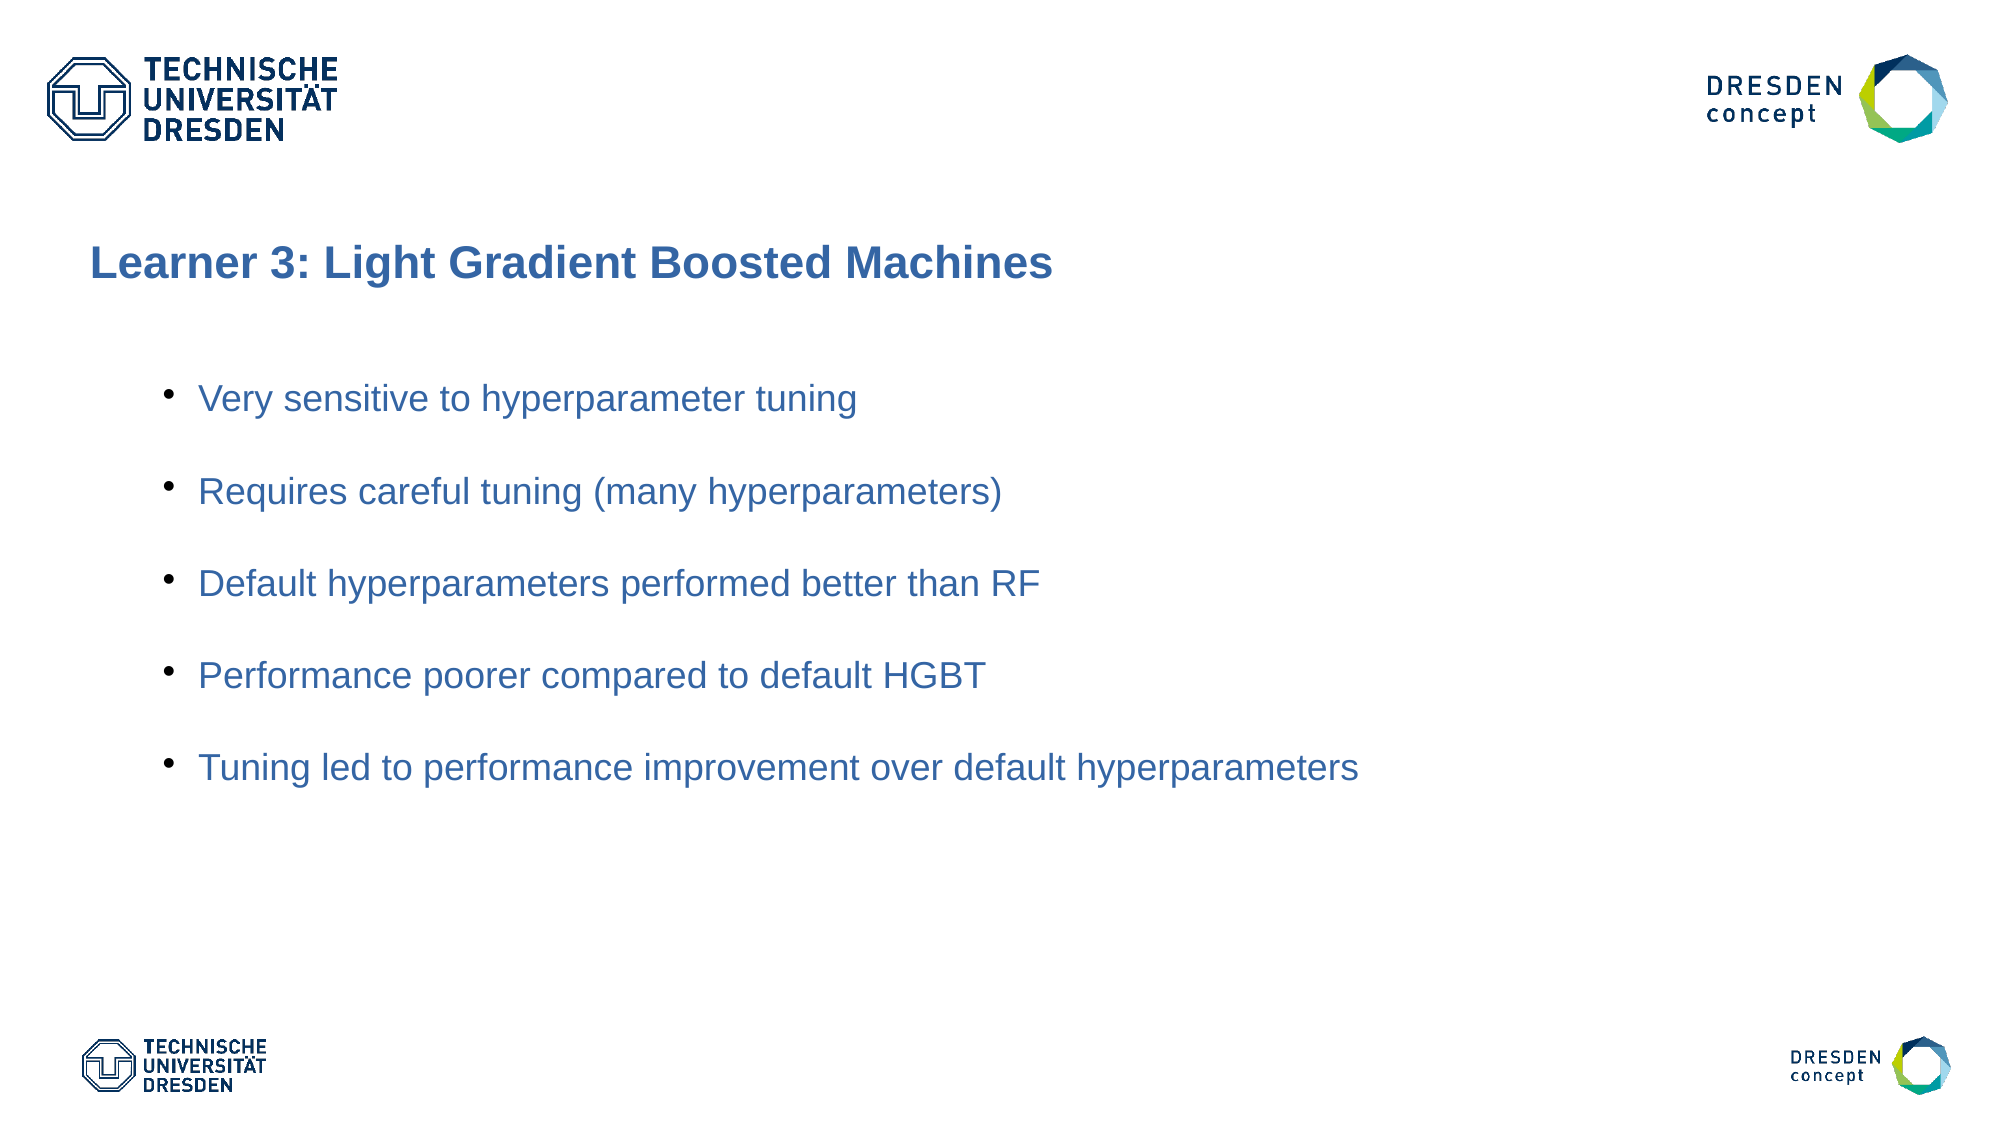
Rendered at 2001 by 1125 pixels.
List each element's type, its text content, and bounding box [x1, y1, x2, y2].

picture [1707, 54, 1948, 143]
picture [82, 1039, 266, 1092]
text_box Very sensitive to hyperparameter tuning Requires careful tuning (many hyperparameters) Default hyperparameters performed better than RF Performance poorer compared to default HGBT Tuning led to performance improvement over default hyperparameters [147, 367, 1763, 737]
picture [1791, 1036, 1951, 1095]
picture [47, 57, 337, 141]
text_box Learner 3: Light Gradient Boosted Machines [75, 224, 1875, 300]
